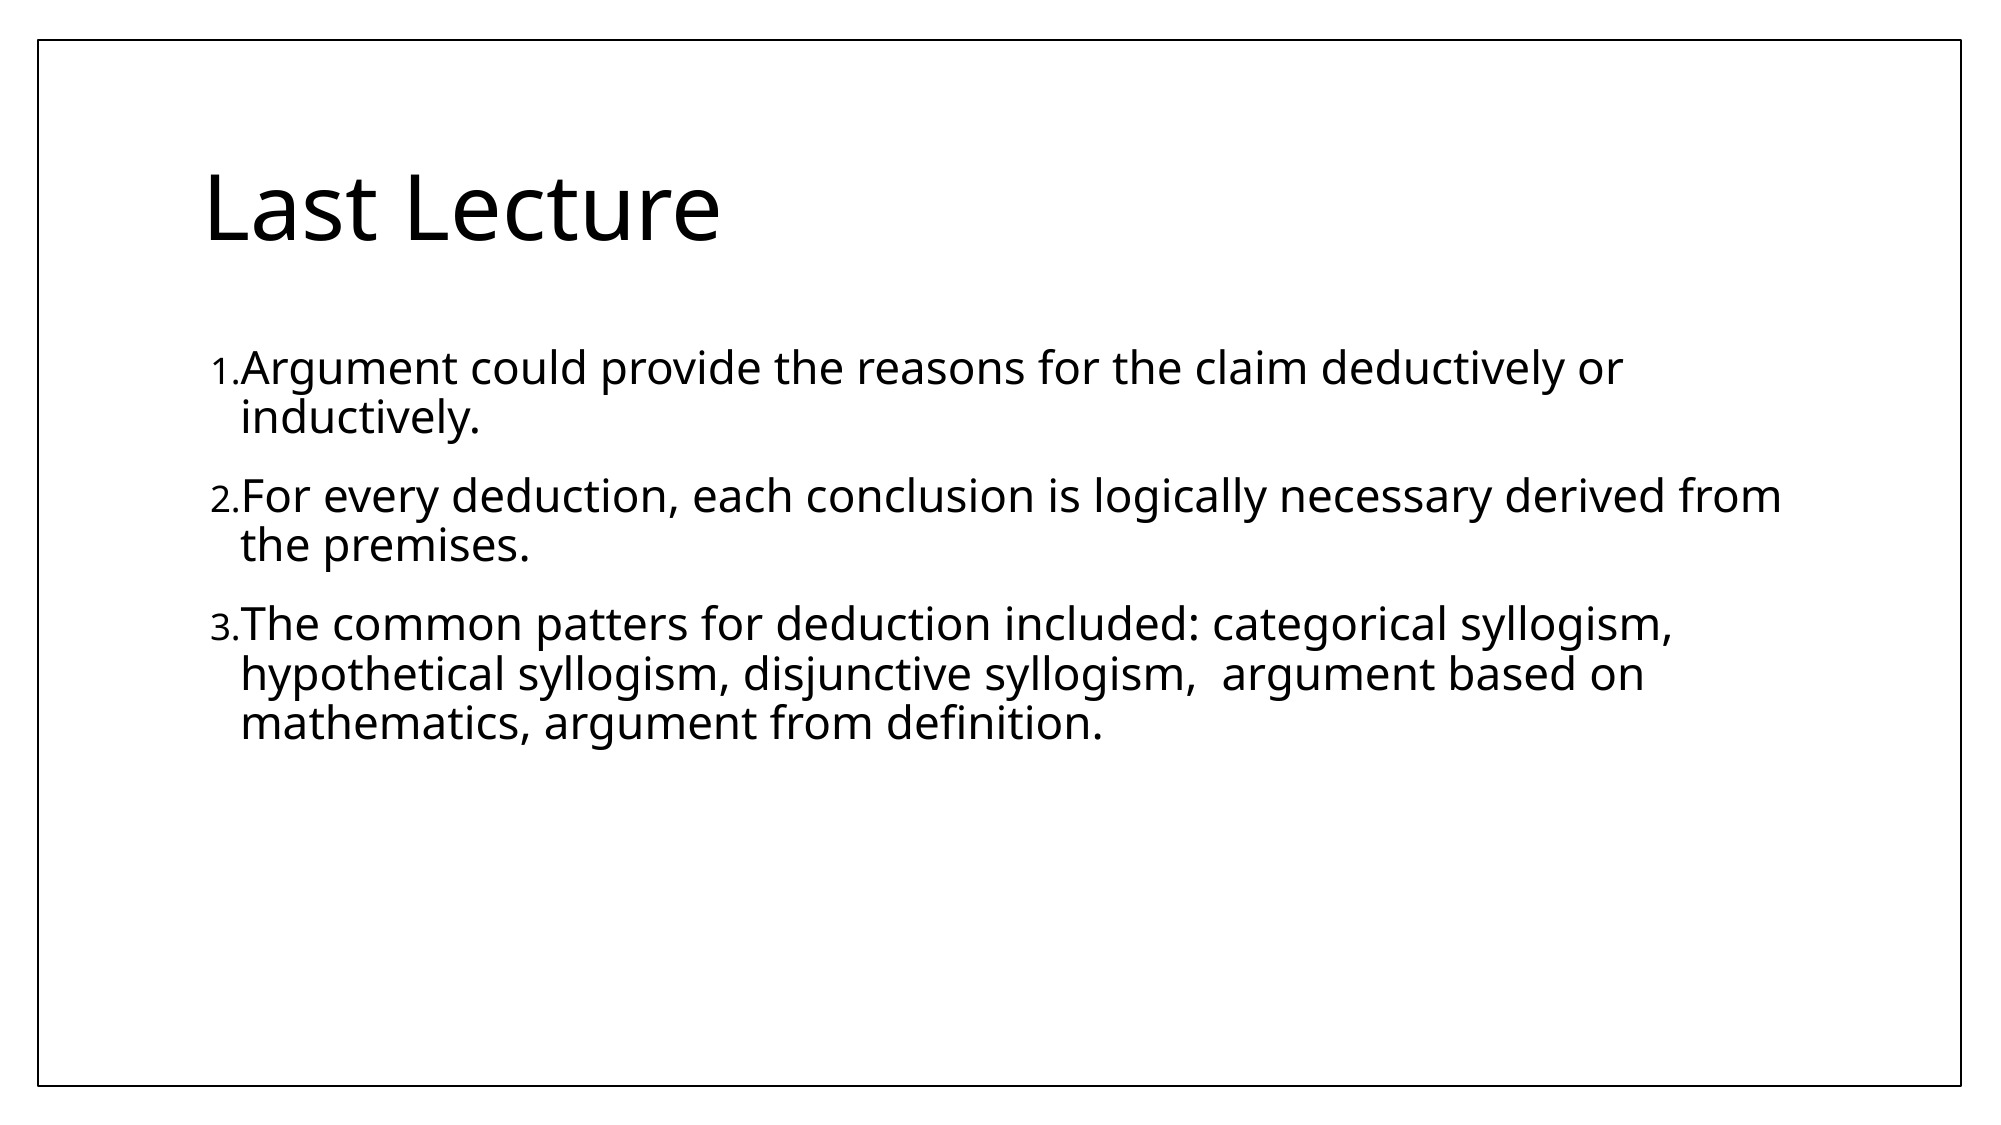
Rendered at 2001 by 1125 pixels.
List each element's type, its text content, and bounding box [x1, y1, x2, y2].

list Argument could provide the reasons for the claim deductively or inductively. For every deduction, each conclusion is logically necessary derived from the premises. The common patters for deduction included: categorical syllogism, hypothetical syllogism, disjunctive syllogism, argument based on mathematics, argument from definition. [187, 337, 1808, 1000]
title Last Lecture [187, 99, 1808, 323]
